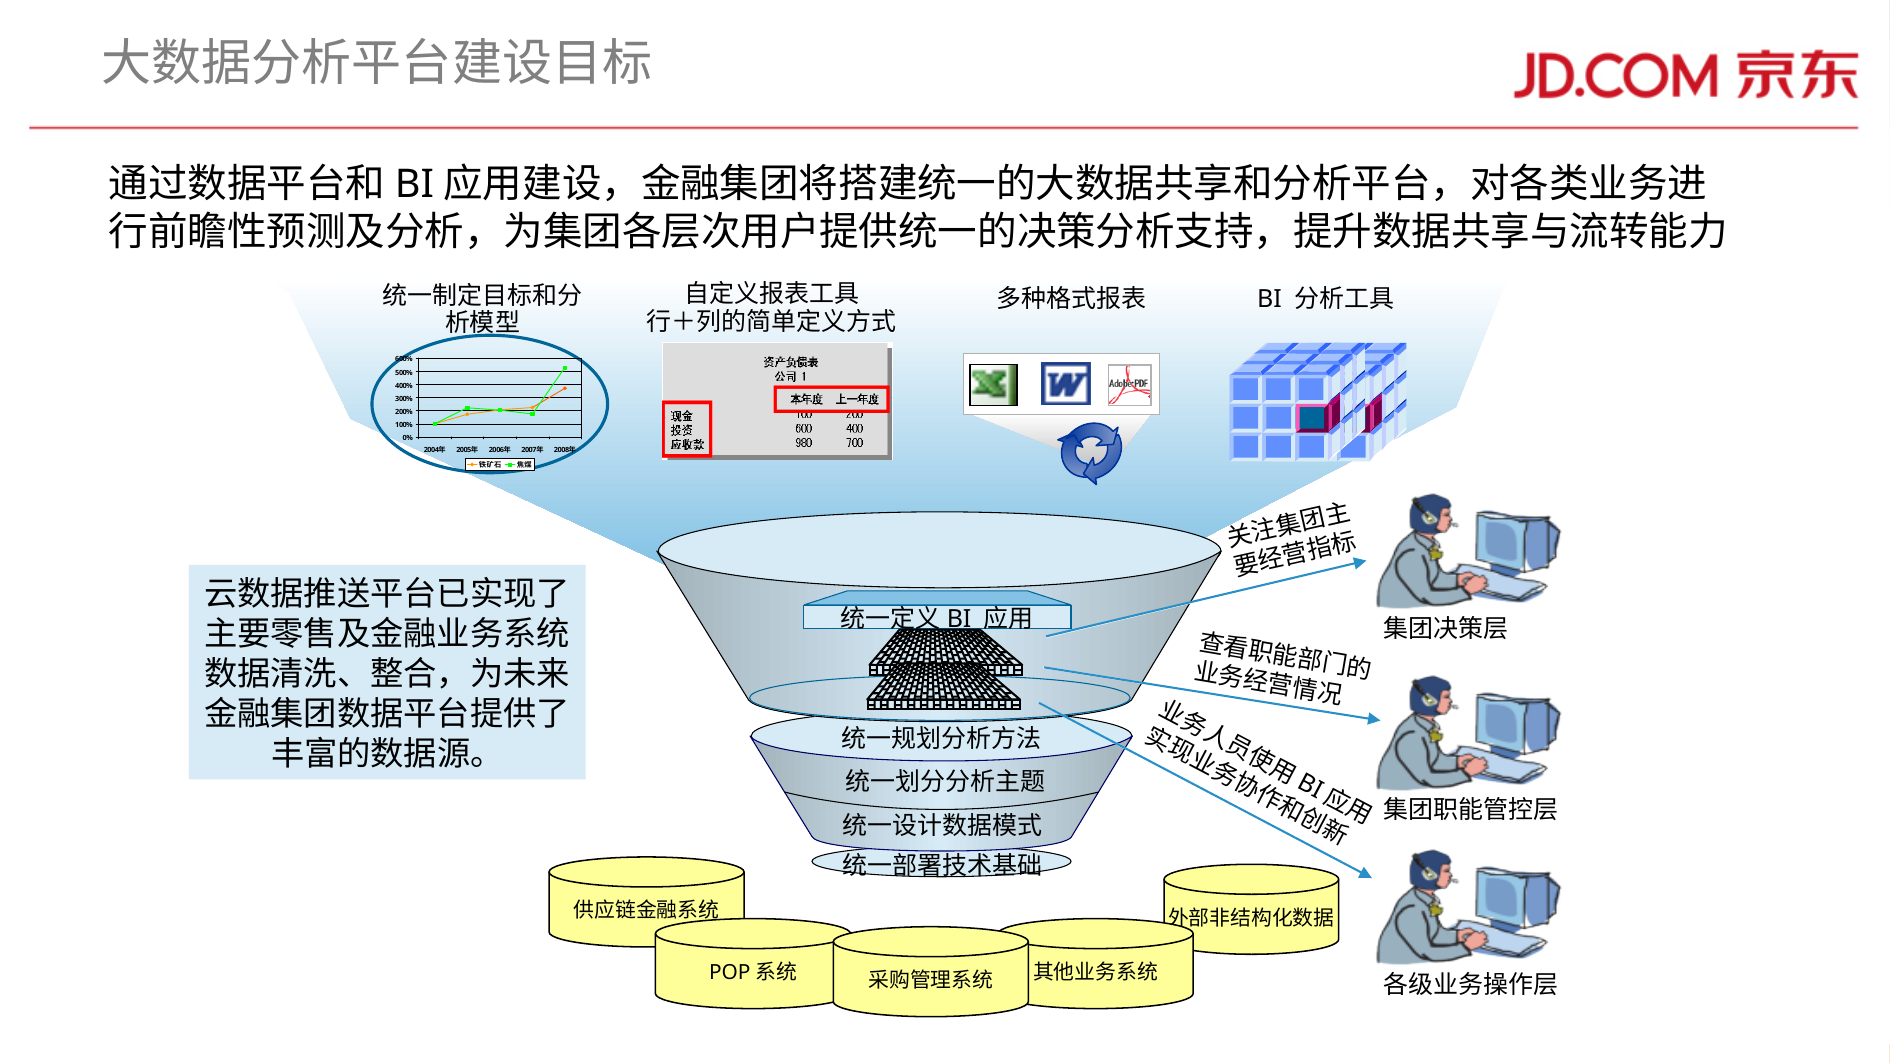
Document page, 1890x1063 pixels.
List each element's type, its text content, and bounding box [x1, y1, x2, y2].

text_box 云数据推送平台已实现了主要零售及金融业务系统数据清洗、整合，为未来金融集团数据平台提供了丰富的数据源。 [188, 564, 586, 780]
text_box 外部非结构化数据 [1164, 864, 1339, 955]
text_box 集团决策层 [1368, 605, 1576, 650]
text_box 多种格式报表 [925, 275, 1218, 320]
text_box 查看职能部门的业务经营情况 [1227, 622, 1395, 721]
text_box [1227, 561, 1363, 594]
text_box [275, 282, 366, 426]
picture [0, 0, 1890, 1063]
text_box 其他业务系统 [1000, 918, 1194, 1009]
text_box 供应链金融系统 [549, 856, 745, 947]
text_box [1227, 801, 1363, 878]
text_box 业务人员使用BI应用实现业务协作和创新 [1227, 714, 1406, 871]
text_box POP系统 [655, 918, 851, 1009]
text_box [371, 334, 608, 473]
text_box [963, 353, 1160, 481]
text_box [482, 275, 1509, 559]
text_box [1366, 342, 1407, 462]
text_box 关注集团主要经营指标 [1226, 483, 1368, 591]
text_box 自定义报表工具 行＋列的简单定义方式 [625, 283, 918, 341]
text_box 各级业务操作层 [1368, 960, 1630, 1006]
title 大数据分析平台建设目标 [87, 23, 1421, 85]
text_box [1229, 342, 1366, 462]
text_box 统一制定目标和分析模型 [364, 275, 601, 344]
text_box 集团职能管控层 [1395, 786, 1576, 832]
text_box 通过数据平台和BI应用建设，金融集团将搭建统一的大数据共享和分析平台，对各类业务进行前瞻性预测及分析，为集团各层次用户提供统一的决策分析支持，提升数据共享与流转能力 [94, 150, 1761, 261]
text_box BI 分析工具 [1234, 275, 1418, 320]
text_box 采购管理系统 [833, 926, 1029, 1017]
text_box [656, 511, 1222, 880]
